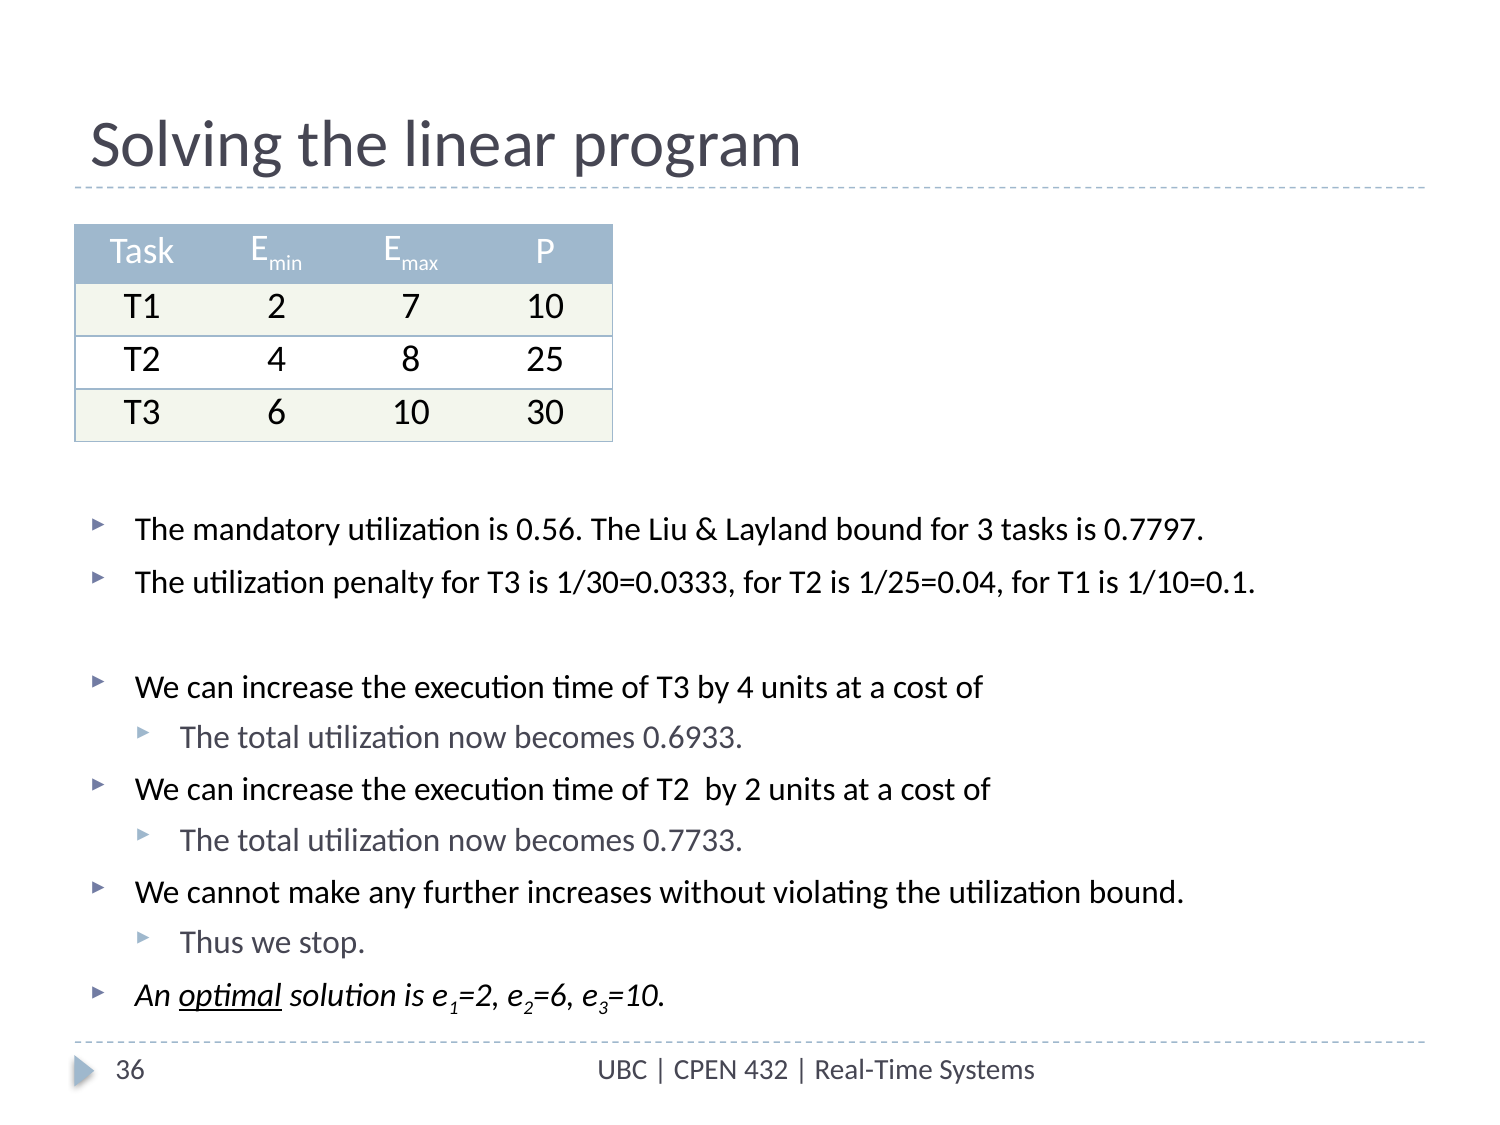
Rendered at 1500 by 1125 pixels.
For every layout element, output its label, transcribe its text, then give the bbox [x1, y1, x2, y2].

table_cell 7 [344, 284, 478, 335]
table_cell T3 [76, 390, 209, 441]
table_cell 10 [344, 390, 478, 441]
table_cell 25 [478, 337, 612, 388]
title Solving the linear program [74, 24, 1426, 188]
table_cell 4 [209, 337, 344, 388]
table_header P [478, 226, 612, 282]
footer UBC | CPEN 432 | Real-Time Systems [475, 1042, 1051, 1103]
table_cell 10 [478, 284, 612, 335]
table_header Emin [209, 226, 344, 282]
table_cell 6 [209, 390, 344, 441]
table_header Emax [344, 226, 478, 282]
table_cell 30 [478, 390, 612, 441]
table_cell 2 [209, 284, 344, 335]
table_cell T2 [76, 337, 209, 388]
table_cell T1 [76, 284, 209, 335]
table_cell 8 [344, 337, 478, 388]
slide_number 36 [100, 1042, 426, 1103]
table_header Task [76, 226, 209, 282]
